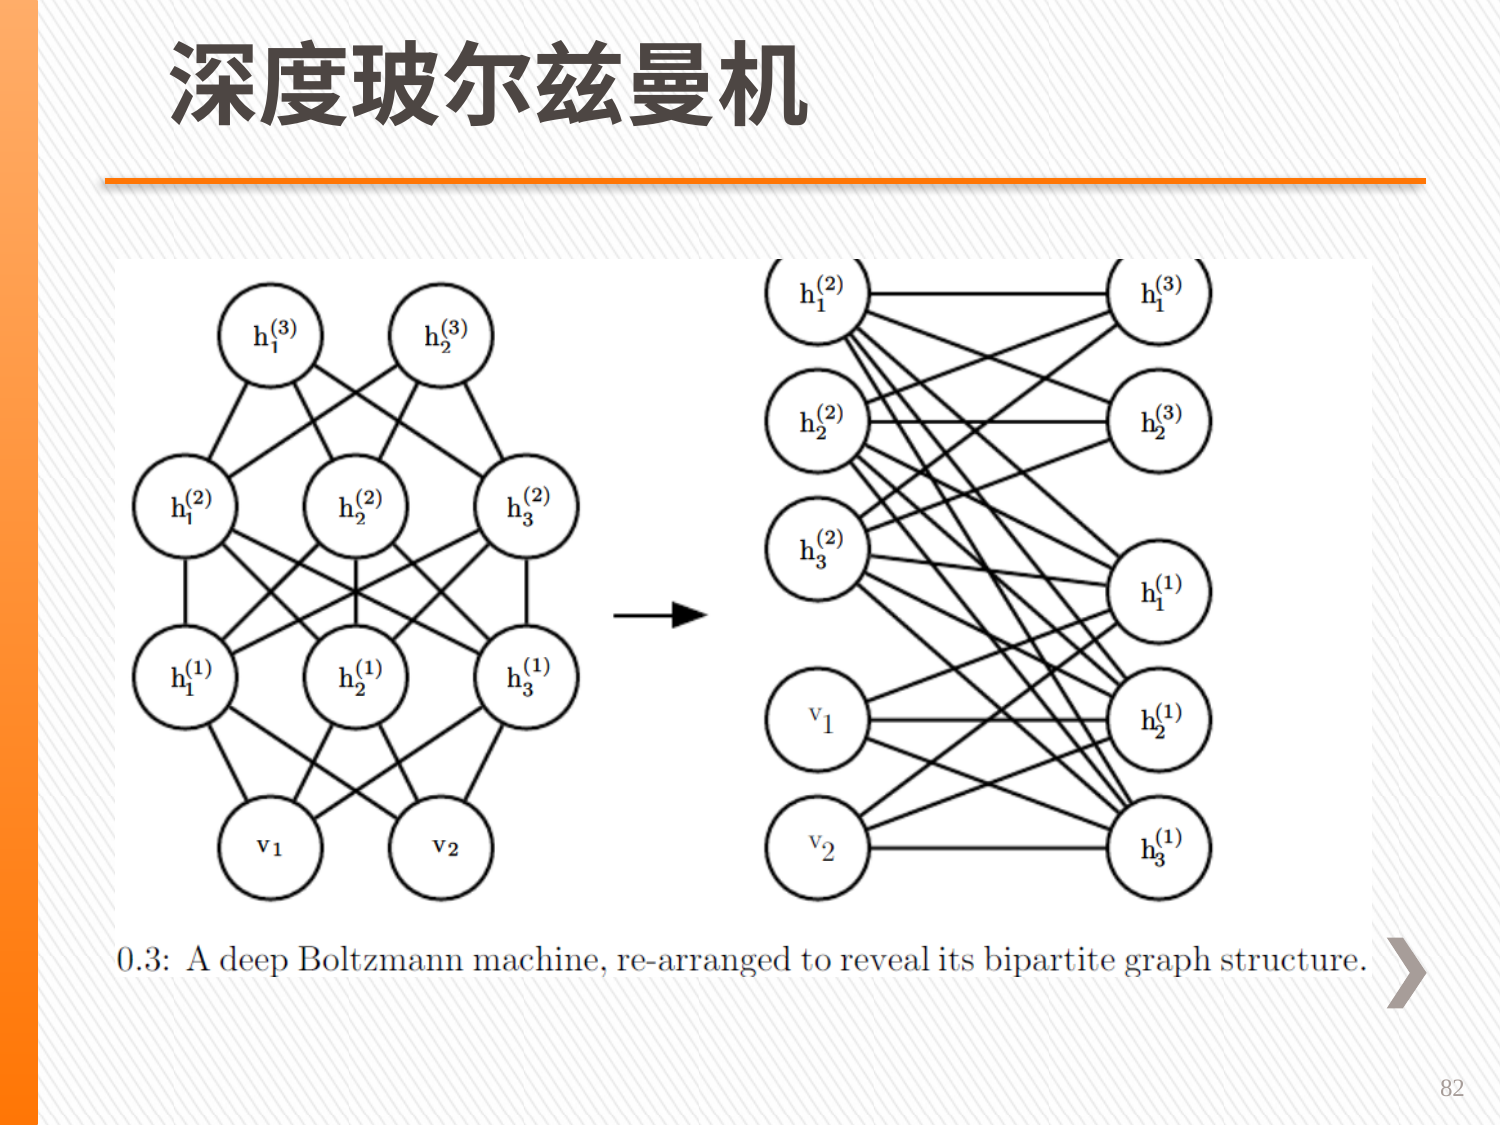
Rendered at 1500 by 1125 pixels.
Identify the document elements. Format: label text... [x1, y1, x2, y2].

title 深度玻尔兹曼机 [152, 29, 1340, 145]
slide_number 82 [1425, 1056, 1488, 1117]
picture [114, 259, 1372, 978]
text_box [0, 281, 37, 285]
